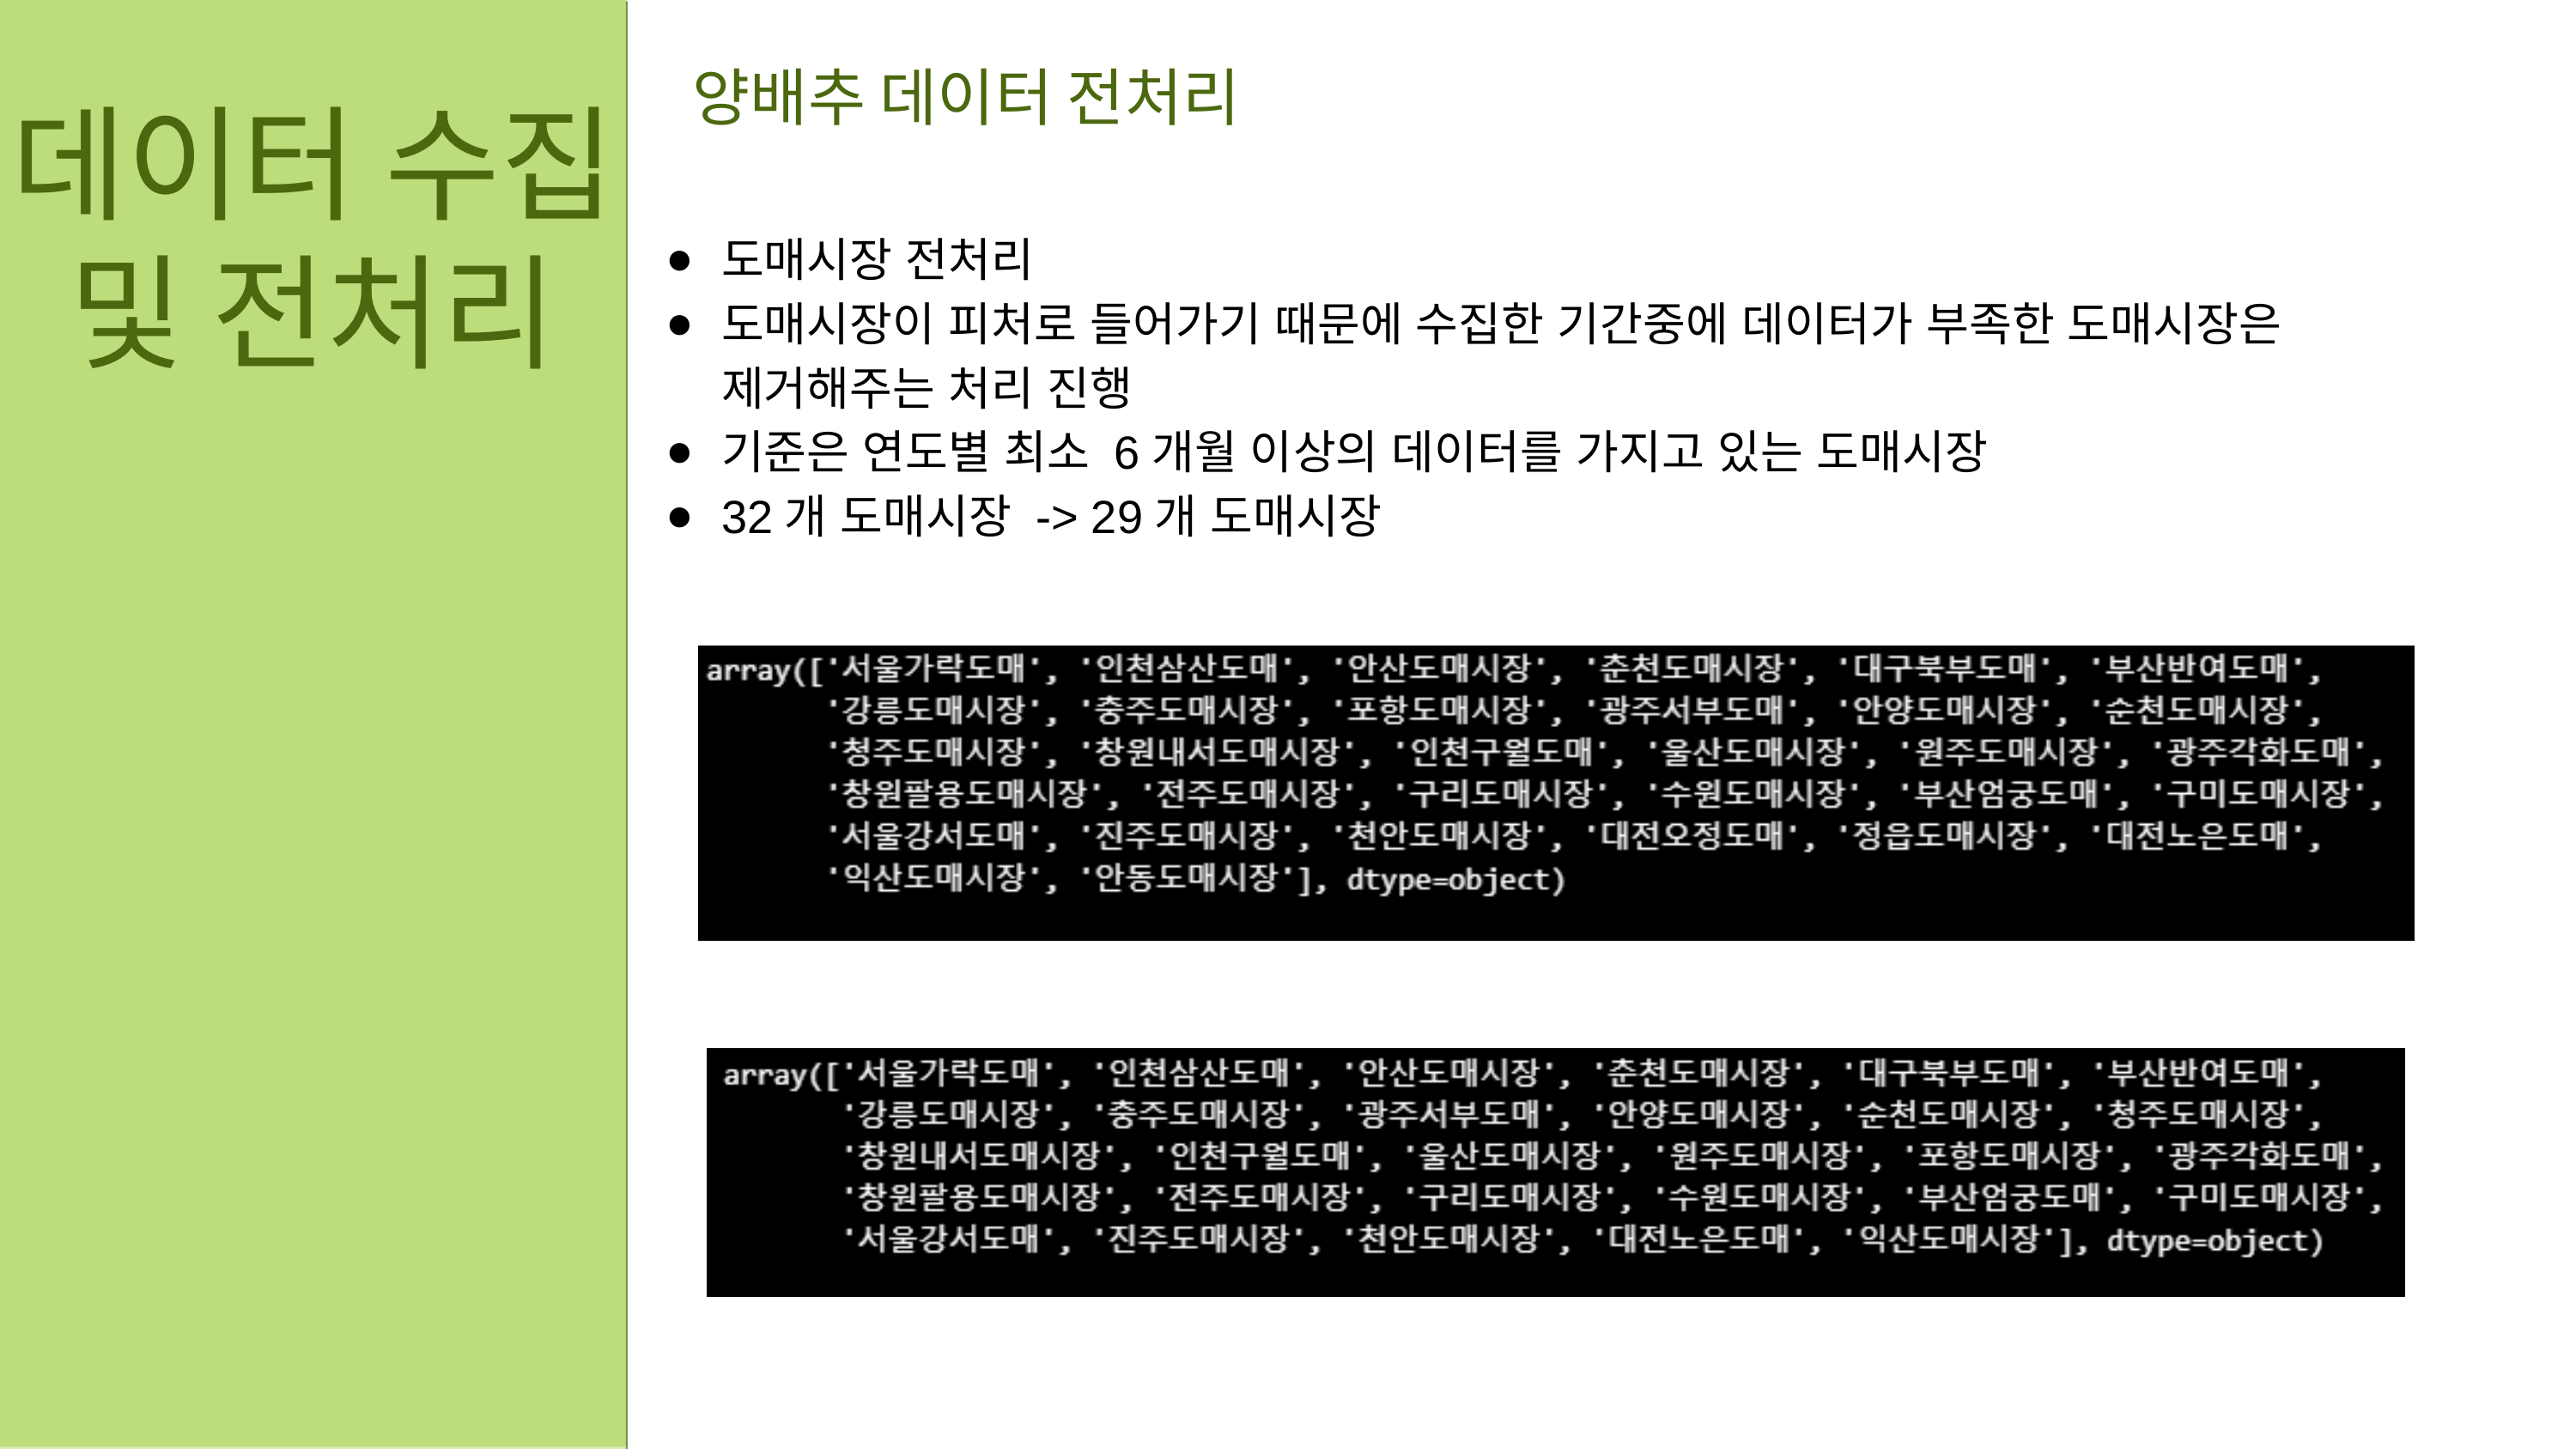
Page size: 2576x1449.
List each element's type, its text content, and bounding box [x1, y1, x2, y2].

text_box 양배추 데이터 전처리 [679, 47, 1376, 192]
text_box 도매시장 전처리 도매시장이 피처로 들어가기 때문에 수집한 기간중에 데이터가 부족한 도매시장은 제거해주는 처리 진행 기준은 연도별 최소 6개월 이상의 데이터를 가지고 있는 도매시장 32개 도매시장 -> 29개 도매시장 [644, 209, 2469, 1377]
picture [0, 0, 2415, 1449]
picture [707, 1048, 2405, 1298]
